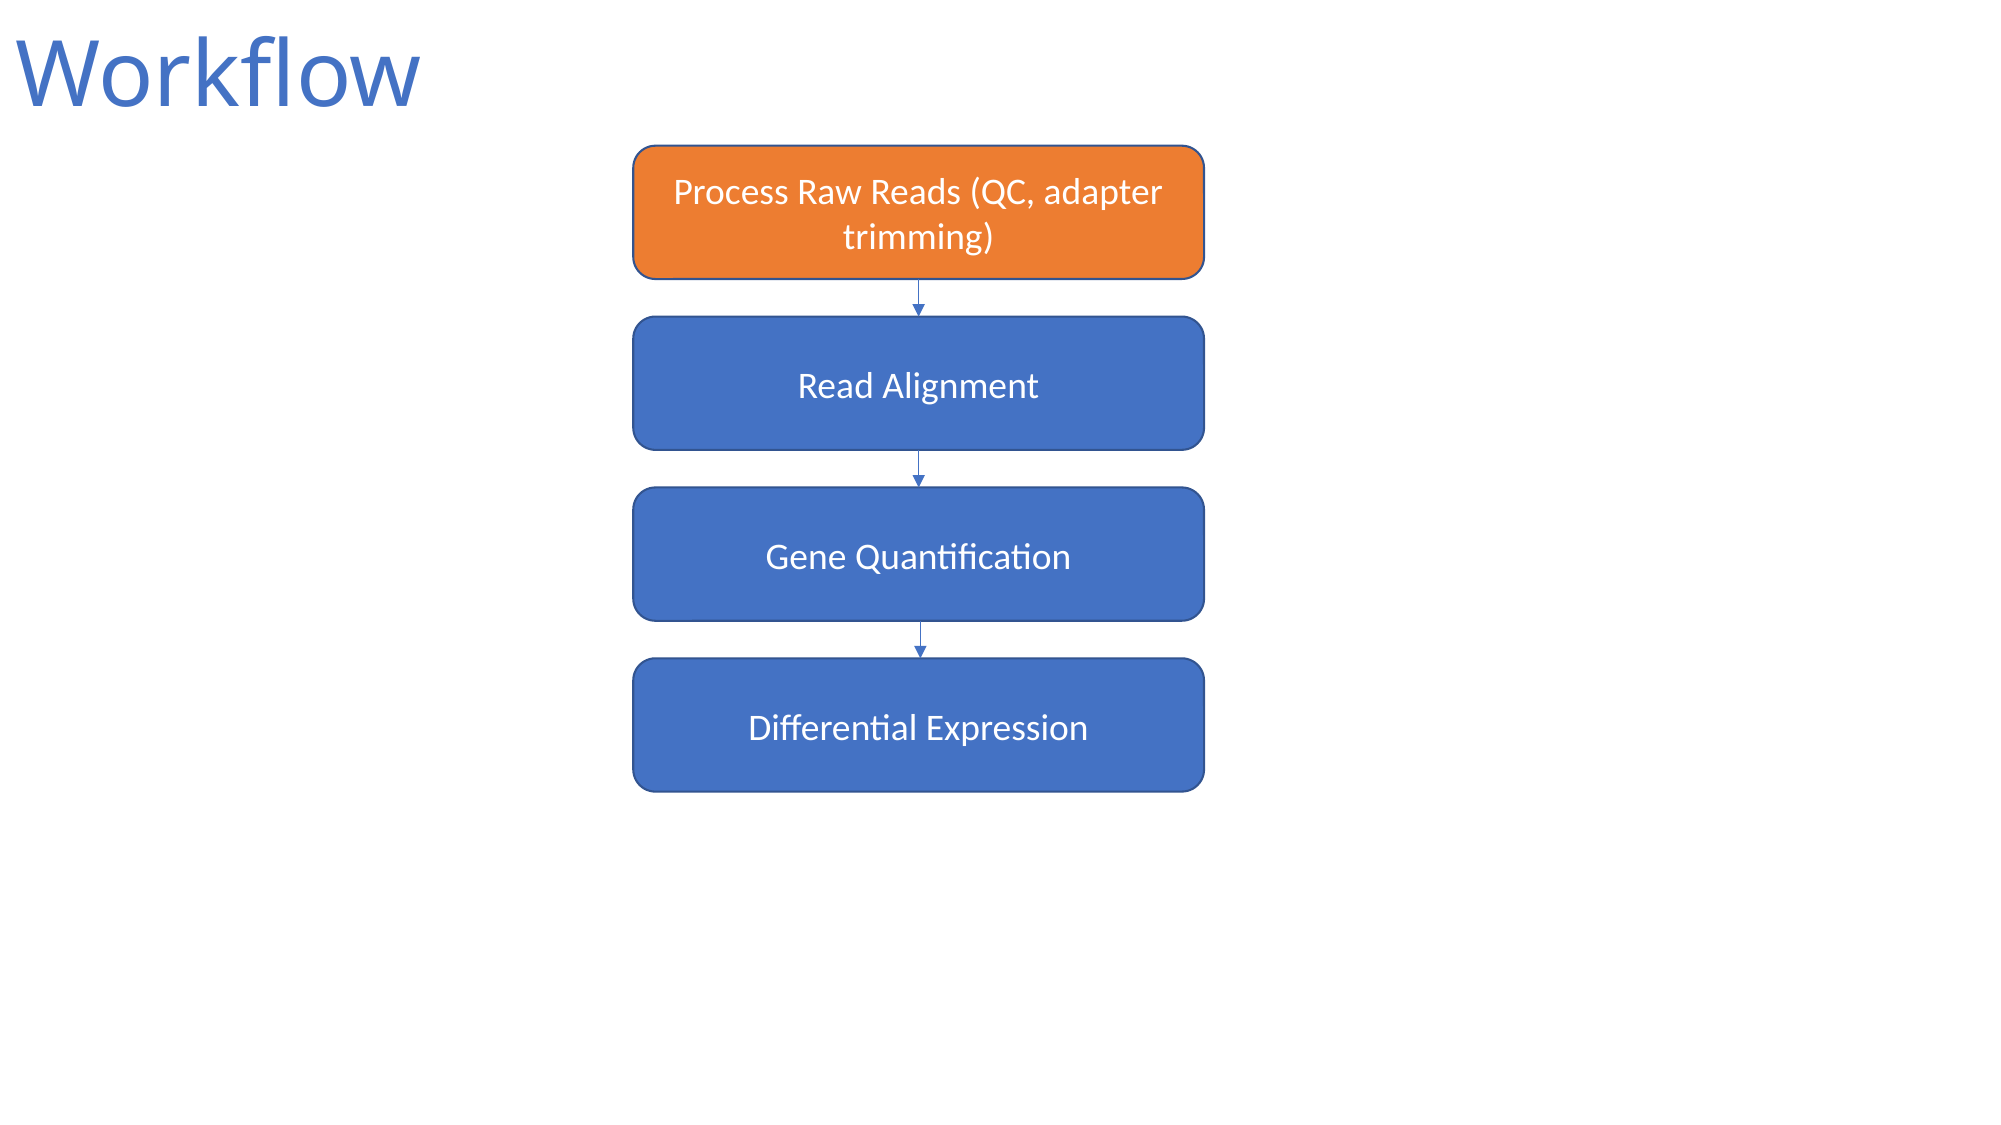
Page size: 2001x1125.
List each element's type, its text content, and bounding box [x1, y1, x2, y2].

text_box Gene Quantification [632, 486, 1206, 622]
title Workflow [0, 7, 1725, 146]
text_box Read Alignment [632, 315, 1206, 451]
text_box Process Raw Reads (QC, adapter trimming) [632, 144, 1206, 281]
text_box Differential Expression [632, 657, 1206, 793]
